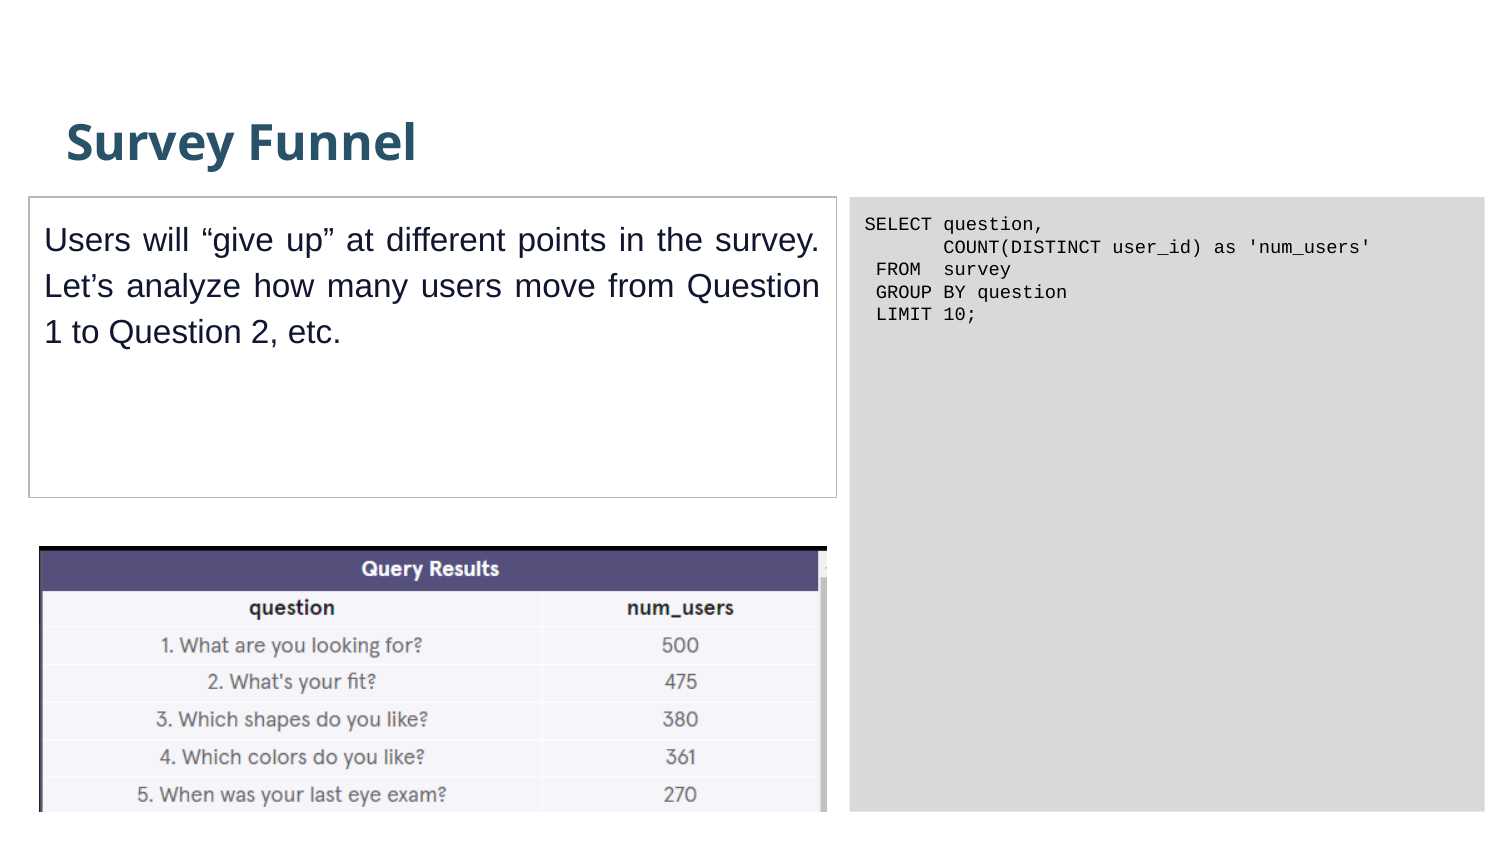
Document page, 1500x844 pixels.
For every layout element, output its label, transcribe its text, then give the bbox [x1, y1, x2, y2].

text_box SELECT question, COUNT(DISTINCT user_id) as 'num_users' FROM survey GROUP BY question LIMIT 10; [849, 197, 1485, 812]
text_box Survey Funnel [51, 48, 1449, 186]
picture [38, 546, 827, 812]
text_box Users will “give up” at different points in the survey. Let’s analyze how many users move from Question 1 to Question 2, etc. [29, 197, 837, 498]
